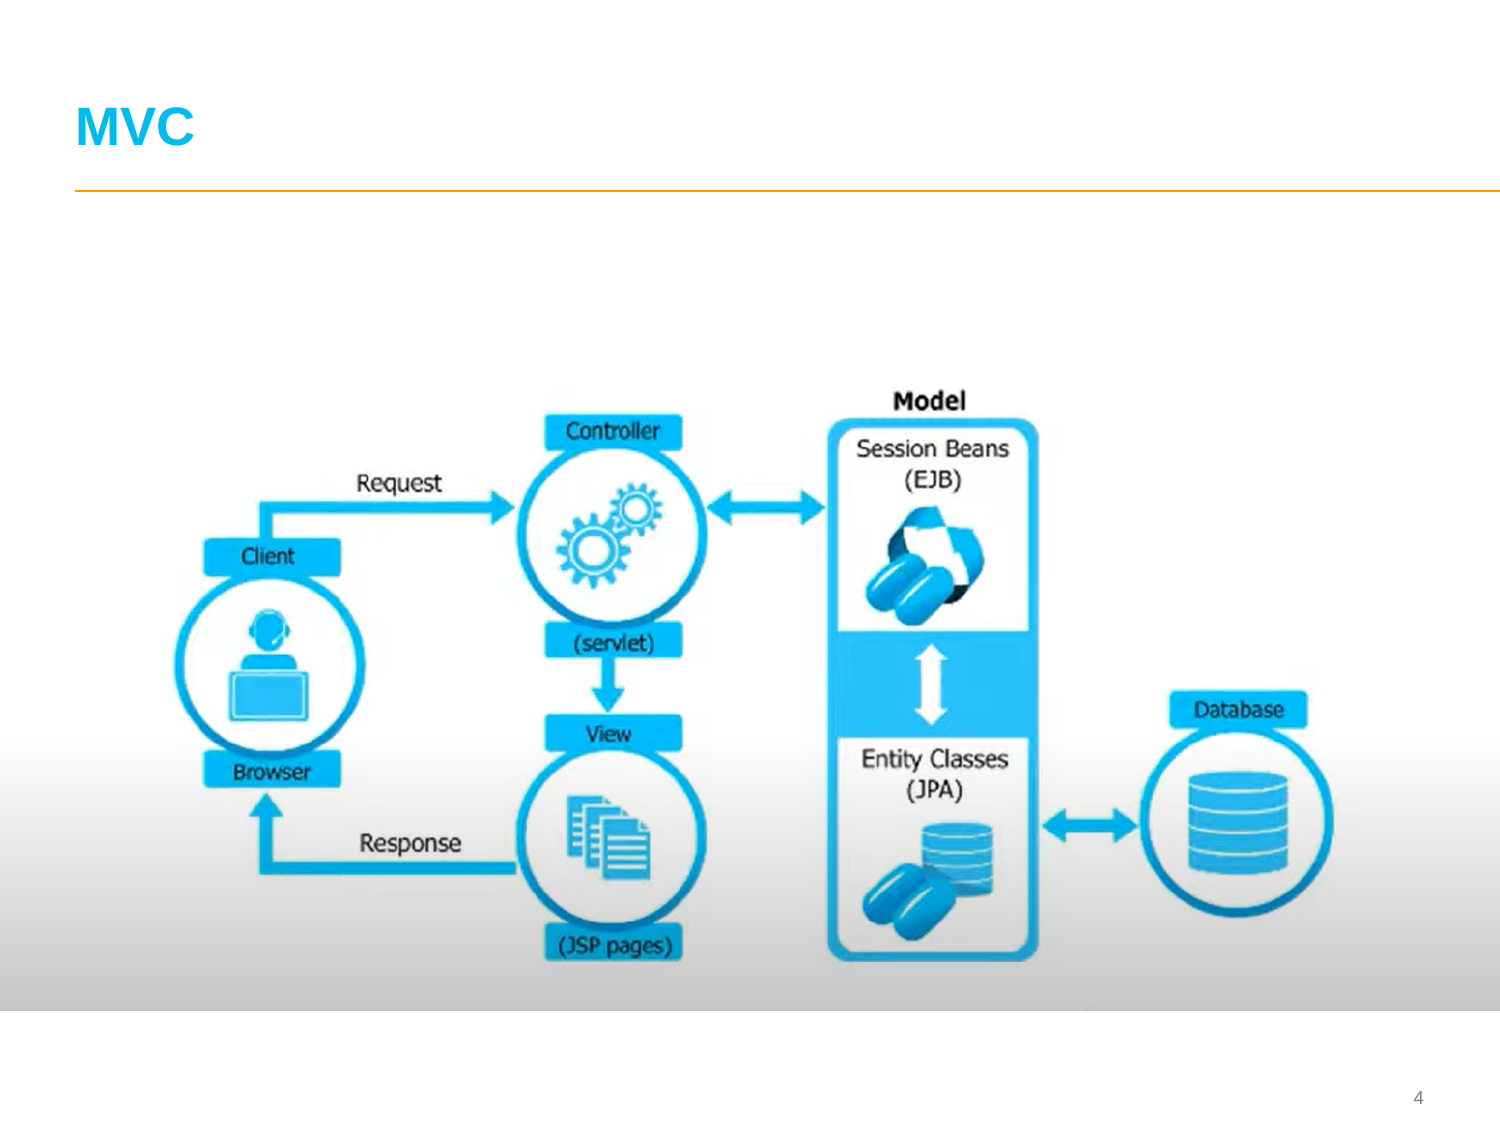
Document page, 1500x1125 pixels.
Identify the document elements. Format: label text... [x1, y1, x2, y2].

title MVC [75, 27, 1422, 157]
picture [0, 299, 1500, 1012]
